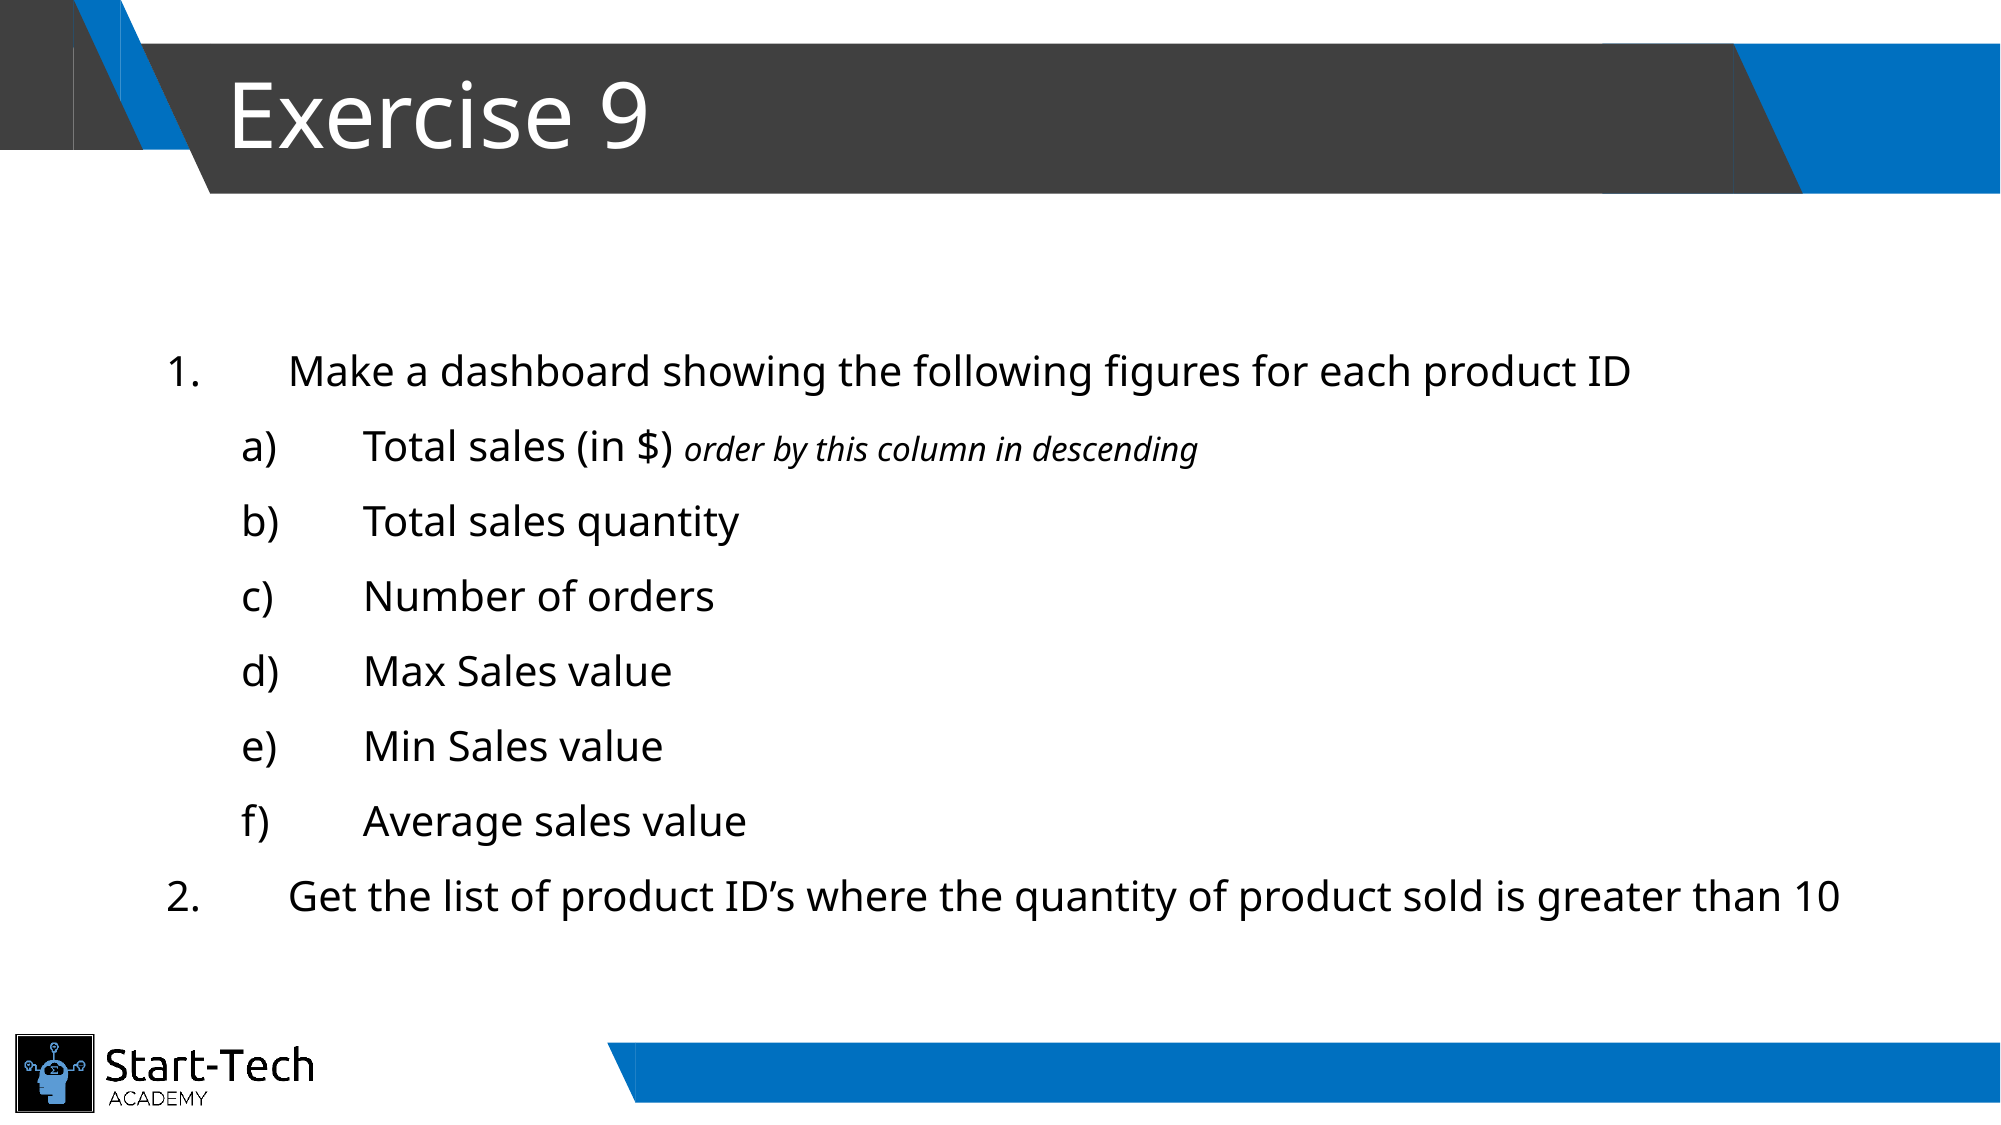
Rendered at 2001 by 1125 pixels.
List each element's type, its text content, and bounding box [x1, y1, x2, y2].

text_box Make a dashboard showing the following figures for each product ID Total sales (in $) order by this column in descending Total sales quantity Number of orders Max Sales value Min Sales value Average sales value Get the list of product ID’s where the quantity of product sold is greater than 10 [151, 312, 1906, 928]
title Exercise 9 [211, 9, 1734, 228]
picture [5, 1023, 333, 1123]
